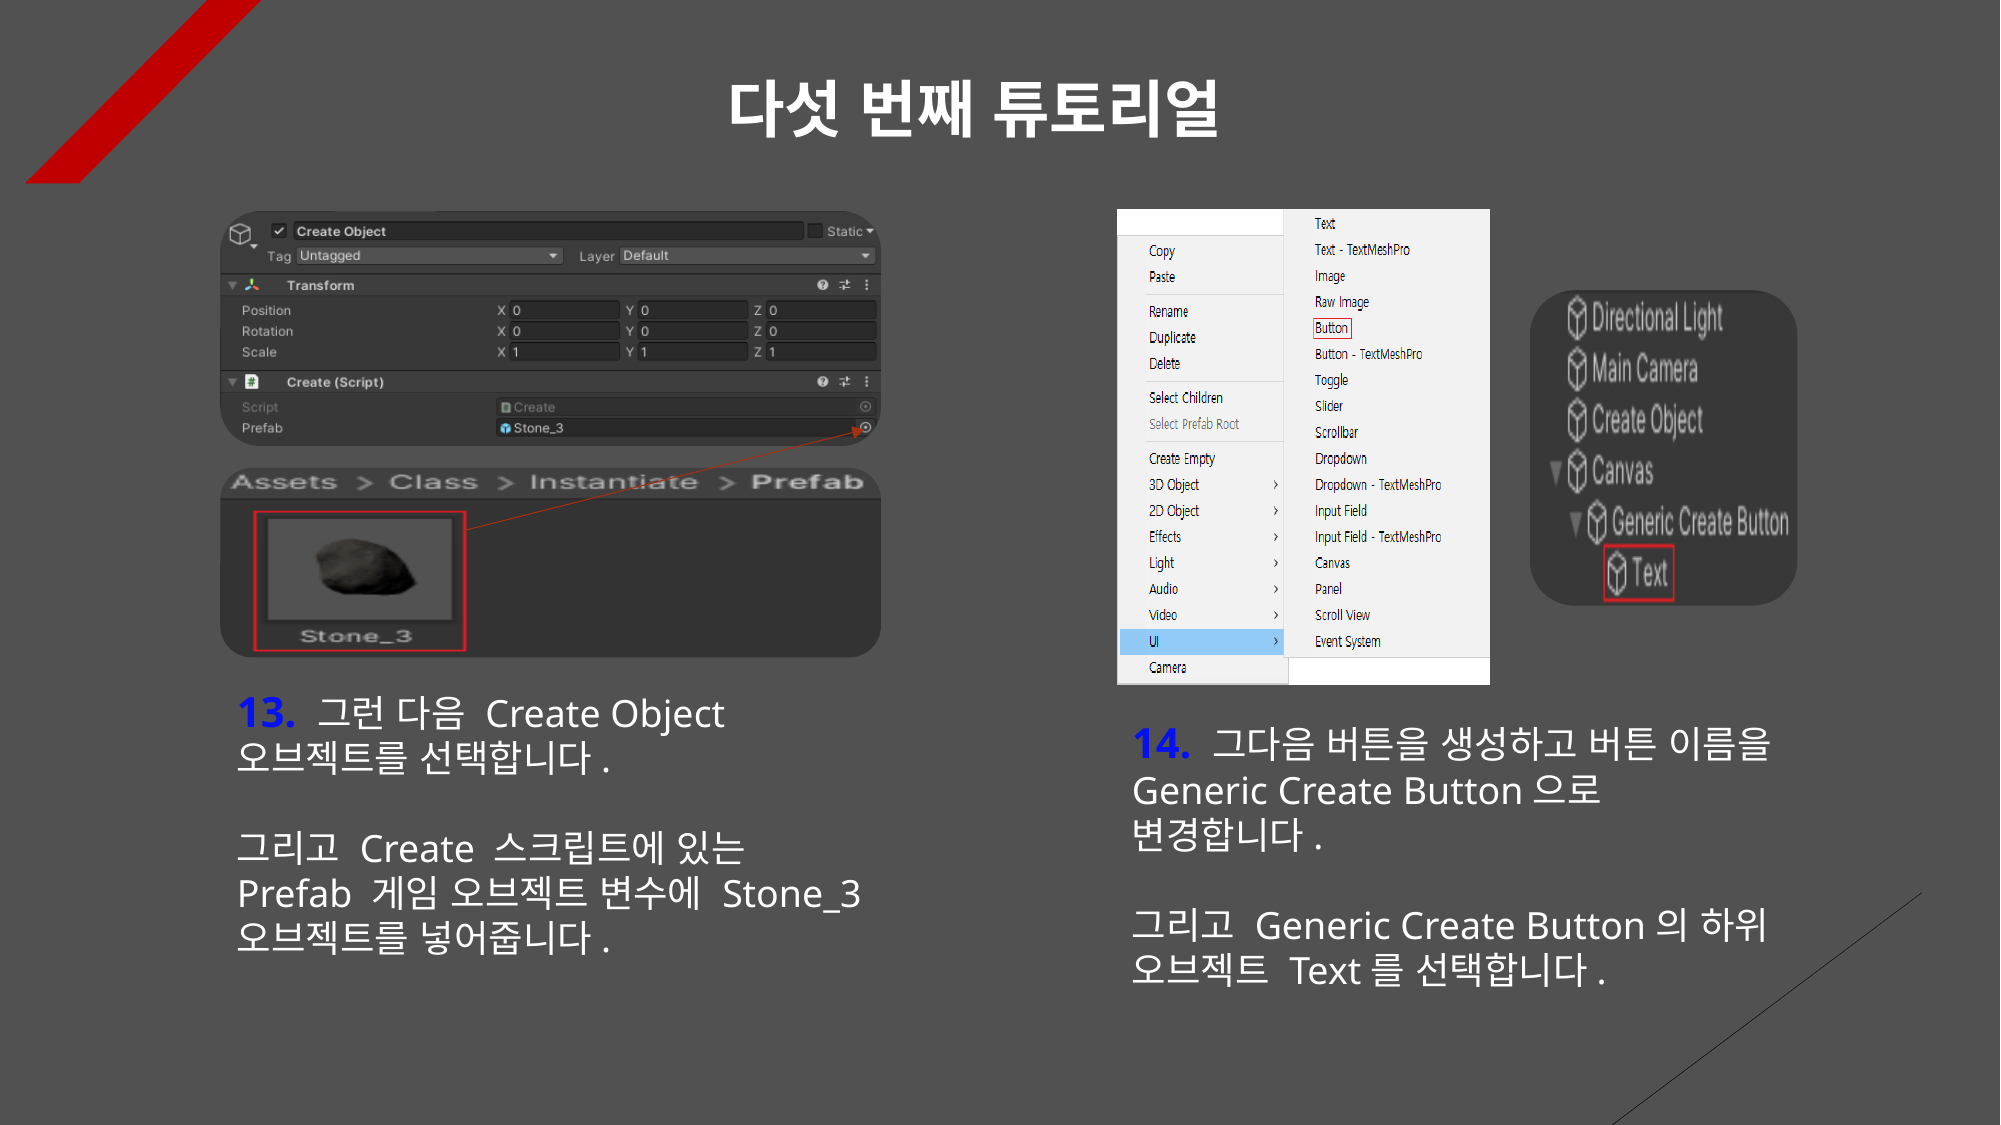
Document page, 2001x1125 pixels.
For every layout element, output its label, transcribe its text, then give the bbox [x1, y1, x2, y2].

picture [1117, 209, 1490, 685]
text_box 다섯 번째 튜토리얼 [712, 62, 1291, 153]
picture [220, 467, 881, 658]
picture [220, 211, 882, 446]
text_box 13. 그런 다음 Create Object 오브젝트를 선택합니다. 그리고 Create 스크립트에 있는 Prefab 게임 오브젝트 변수에 Stone_3 오브젝트를 넣어줍니다. [222, 677, 883, 968]
text_box 14. 그다음 버튼을 생성하고 버튼 이름을 Generic Create Button으로 변경합니다. 그리고 Generic Create Button의 하위 오브젝트 Text를 선택합니다. [1117, 709, 1797, 1000]
picture [1529, 290, 1798, 606]
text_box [463, 429, 865, 531]
